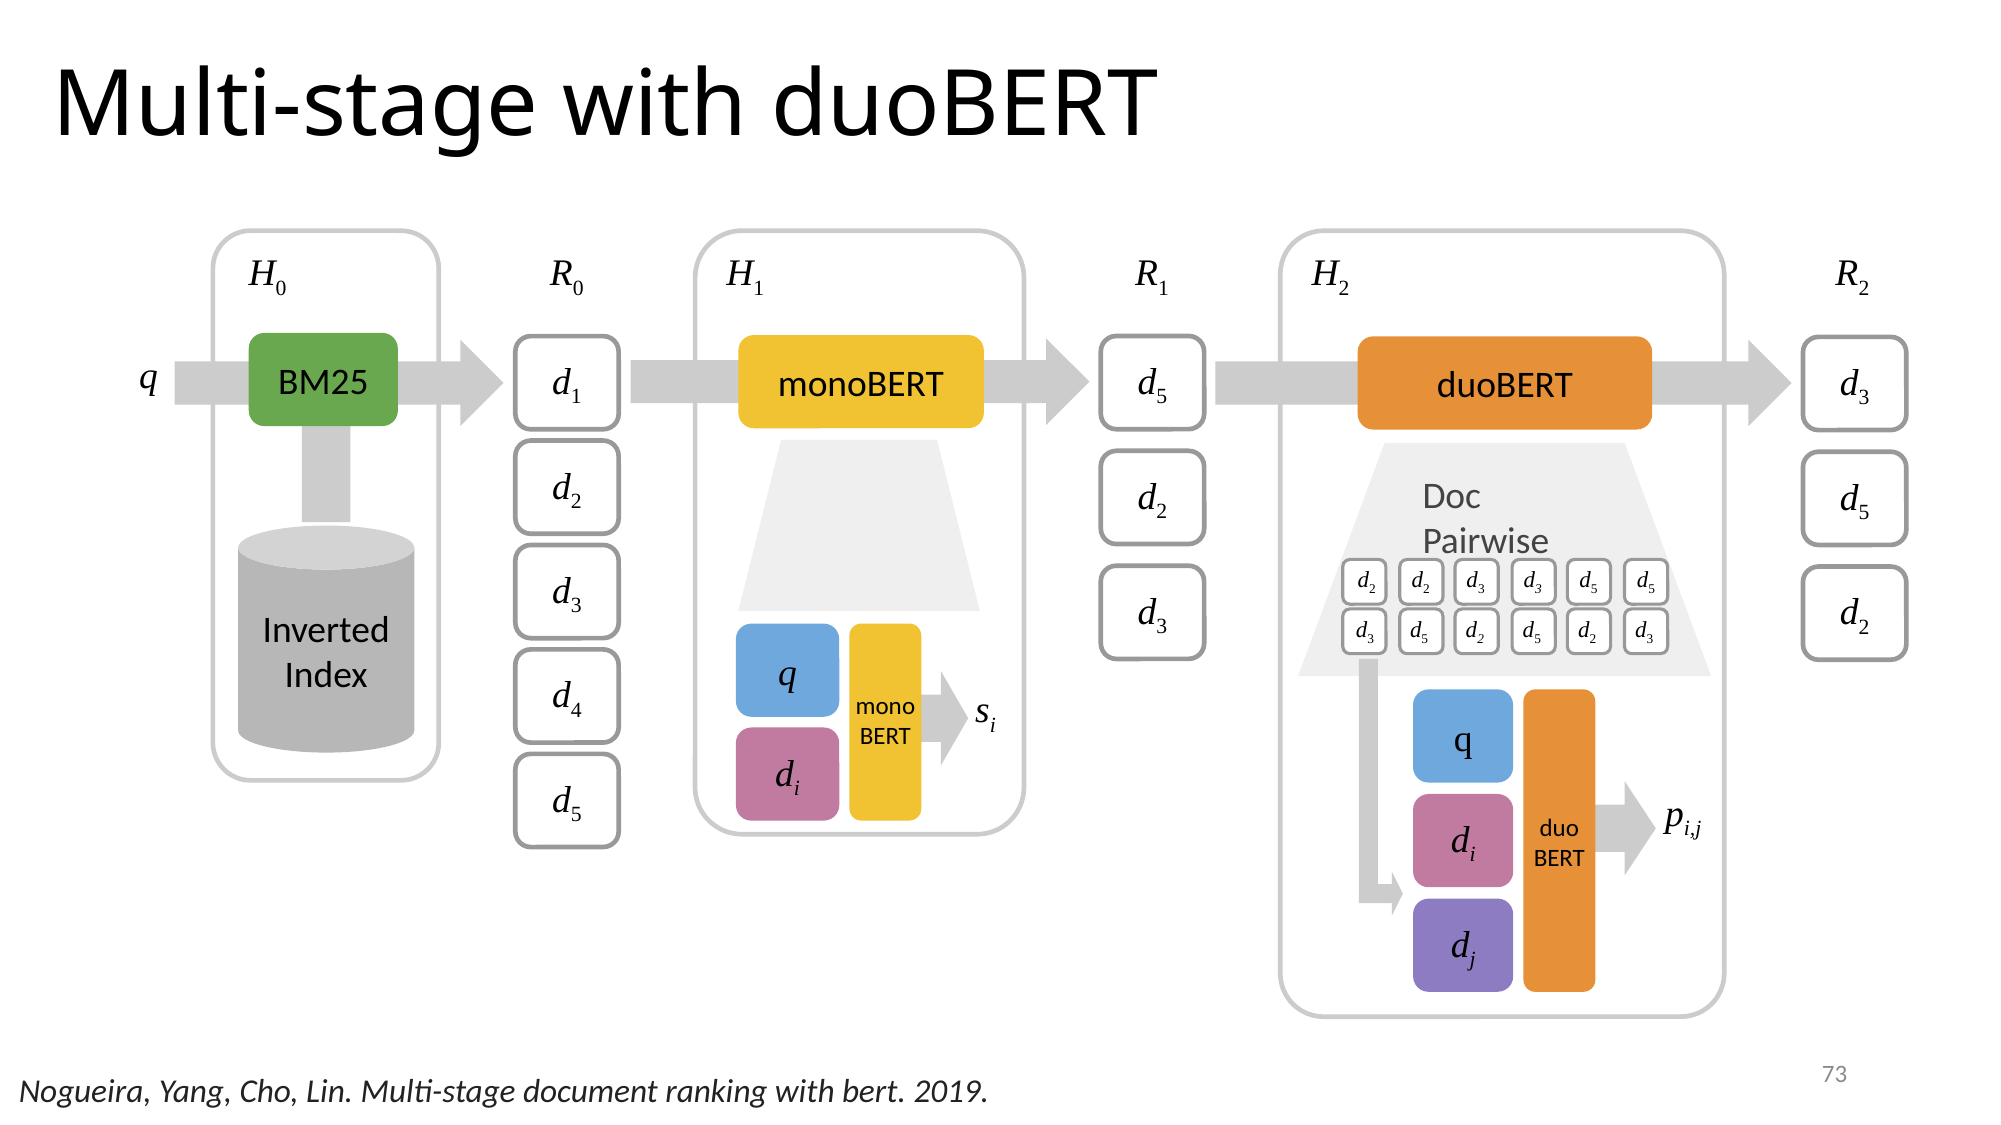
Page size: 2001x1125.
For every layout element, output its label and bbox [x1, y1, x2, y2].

text_box [3, 1054, 1191, 1125]
text_box [515, 440, 619, 534]
text_box [239, 525, 415, 569]
text_box [1100, 450, 1205, 545]
text_box [515, 649, 619, 743]
text_box [515, 753, 619, 848]
text_box [1108, 247, 1196, 300]
title [37, 0, 1893, 215]
text_box [630, 230, 1090, 835]
text_box [1100, 565, 1205, 659]
text_box [515, 544, 619, 639]
text_box [1100, 335, 1205, 430]
text_box [1215, 230, 1907, 1017]
text_box [523, 247, 611, 300]
text_box [515, 336, 619, 430]
text_box [112, 230, 504, 781]
slide_number [1412, 1042, 1863, 1103]
